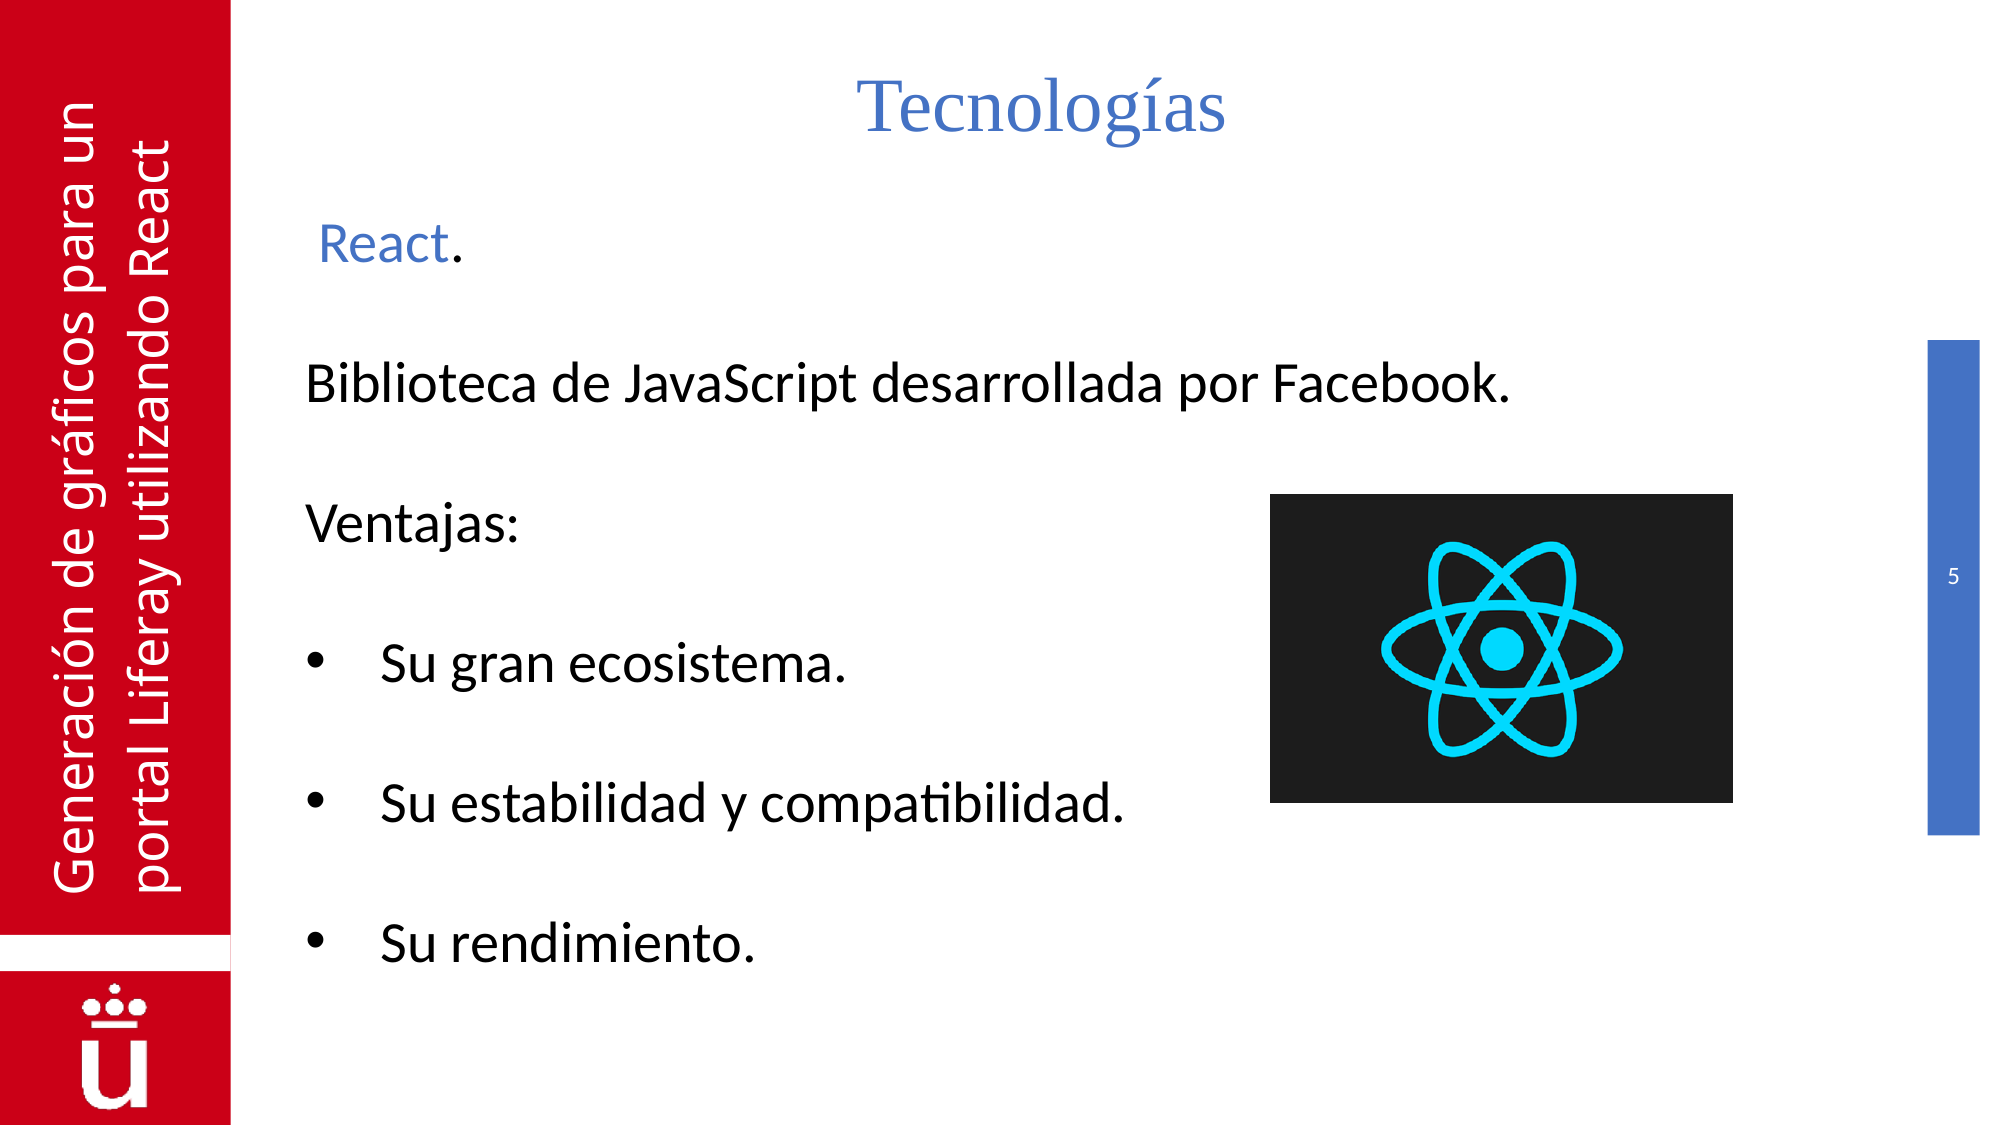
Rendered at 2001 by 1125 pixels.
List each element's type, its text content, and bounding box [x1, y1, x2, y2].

slide_number 5 [1898, 544, 2000, 605]
picture [71, 974, 172, 1125]
title Tecnologías [841, 54, 1298, 177]
picture [1270, 494, 1733, 803]
text_box Generación de gráficos para un portal Liferay utilizando React [5, 20, 187, 912]
text_box React. Biblioteca de JavaScript desarrollada por Facebook. Ventajas: Su gran ecosistema. Su estabilidad y compatibilidad. Su rendimiento. [290, 196, 1872, 1052]
